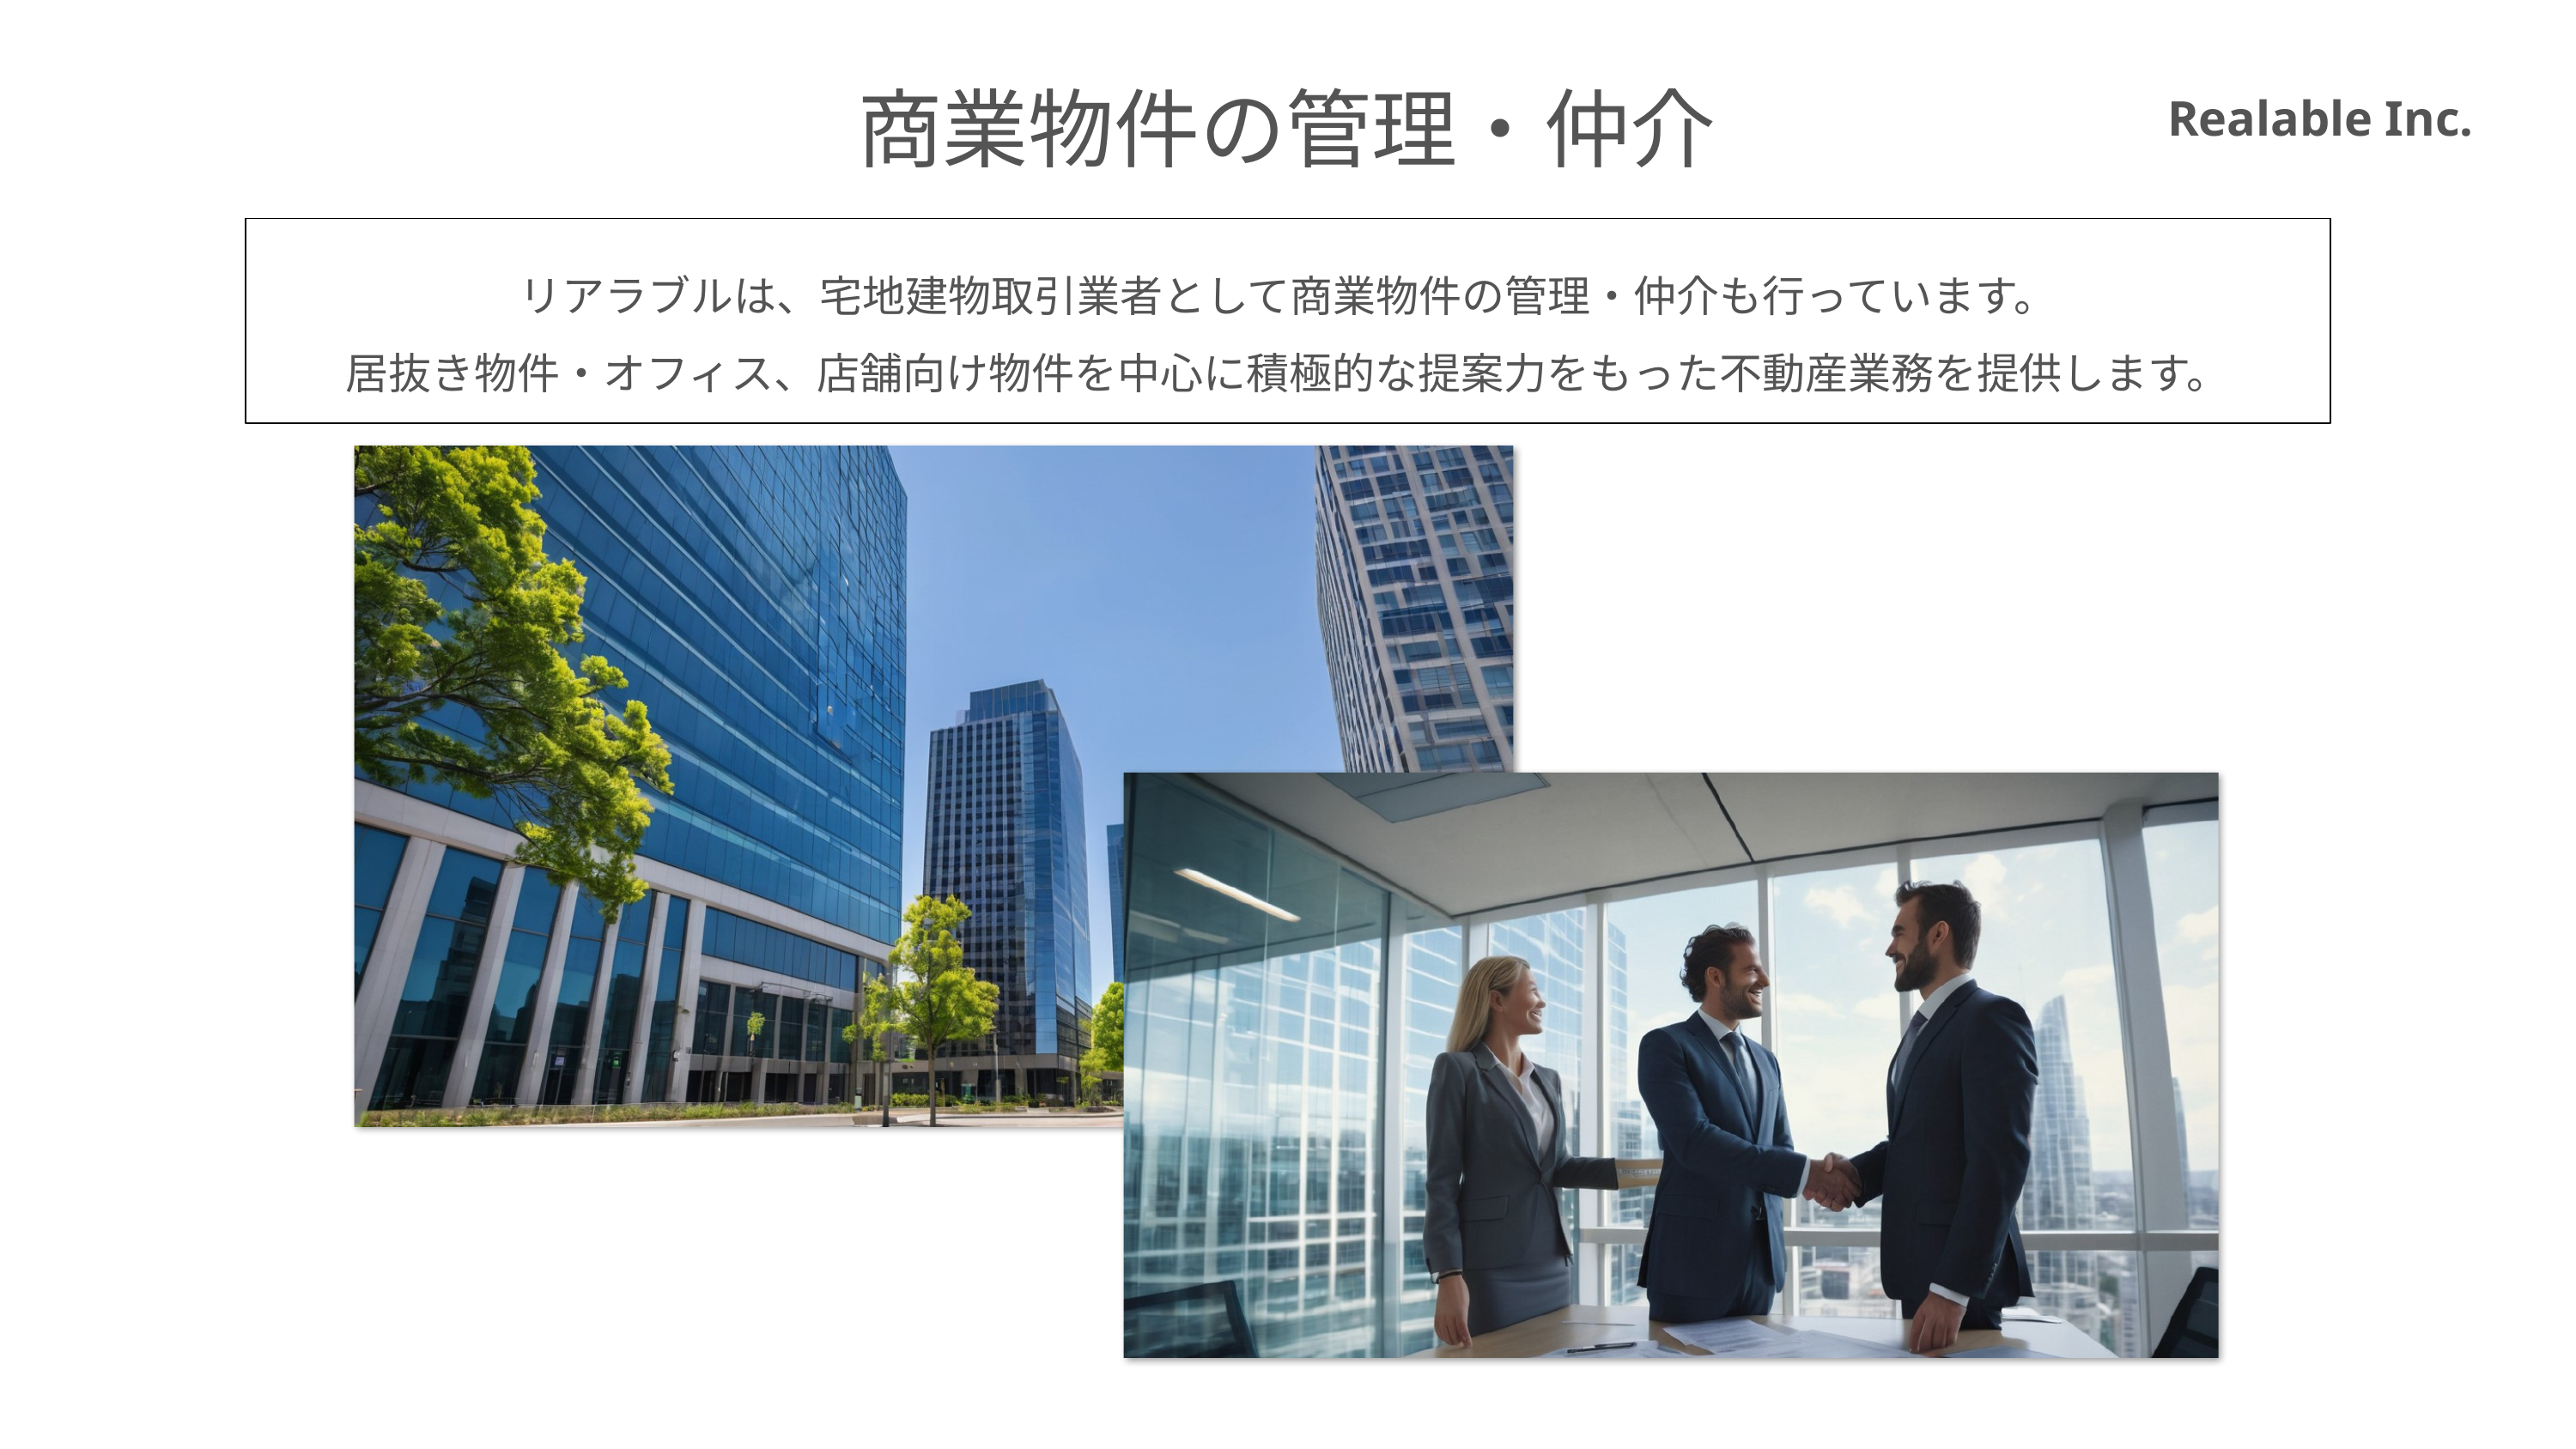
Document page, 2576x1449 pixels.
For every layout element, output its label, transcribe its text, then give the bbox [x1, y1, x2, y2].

text_box 商業物件の管理・仲介 [548, 34, 2025, 168]
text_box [81, 171, 2492, 1374]
text_box Realable Inc. [2149, 65, 2492, 146]
picture [354, 446, 2219, 1358]
